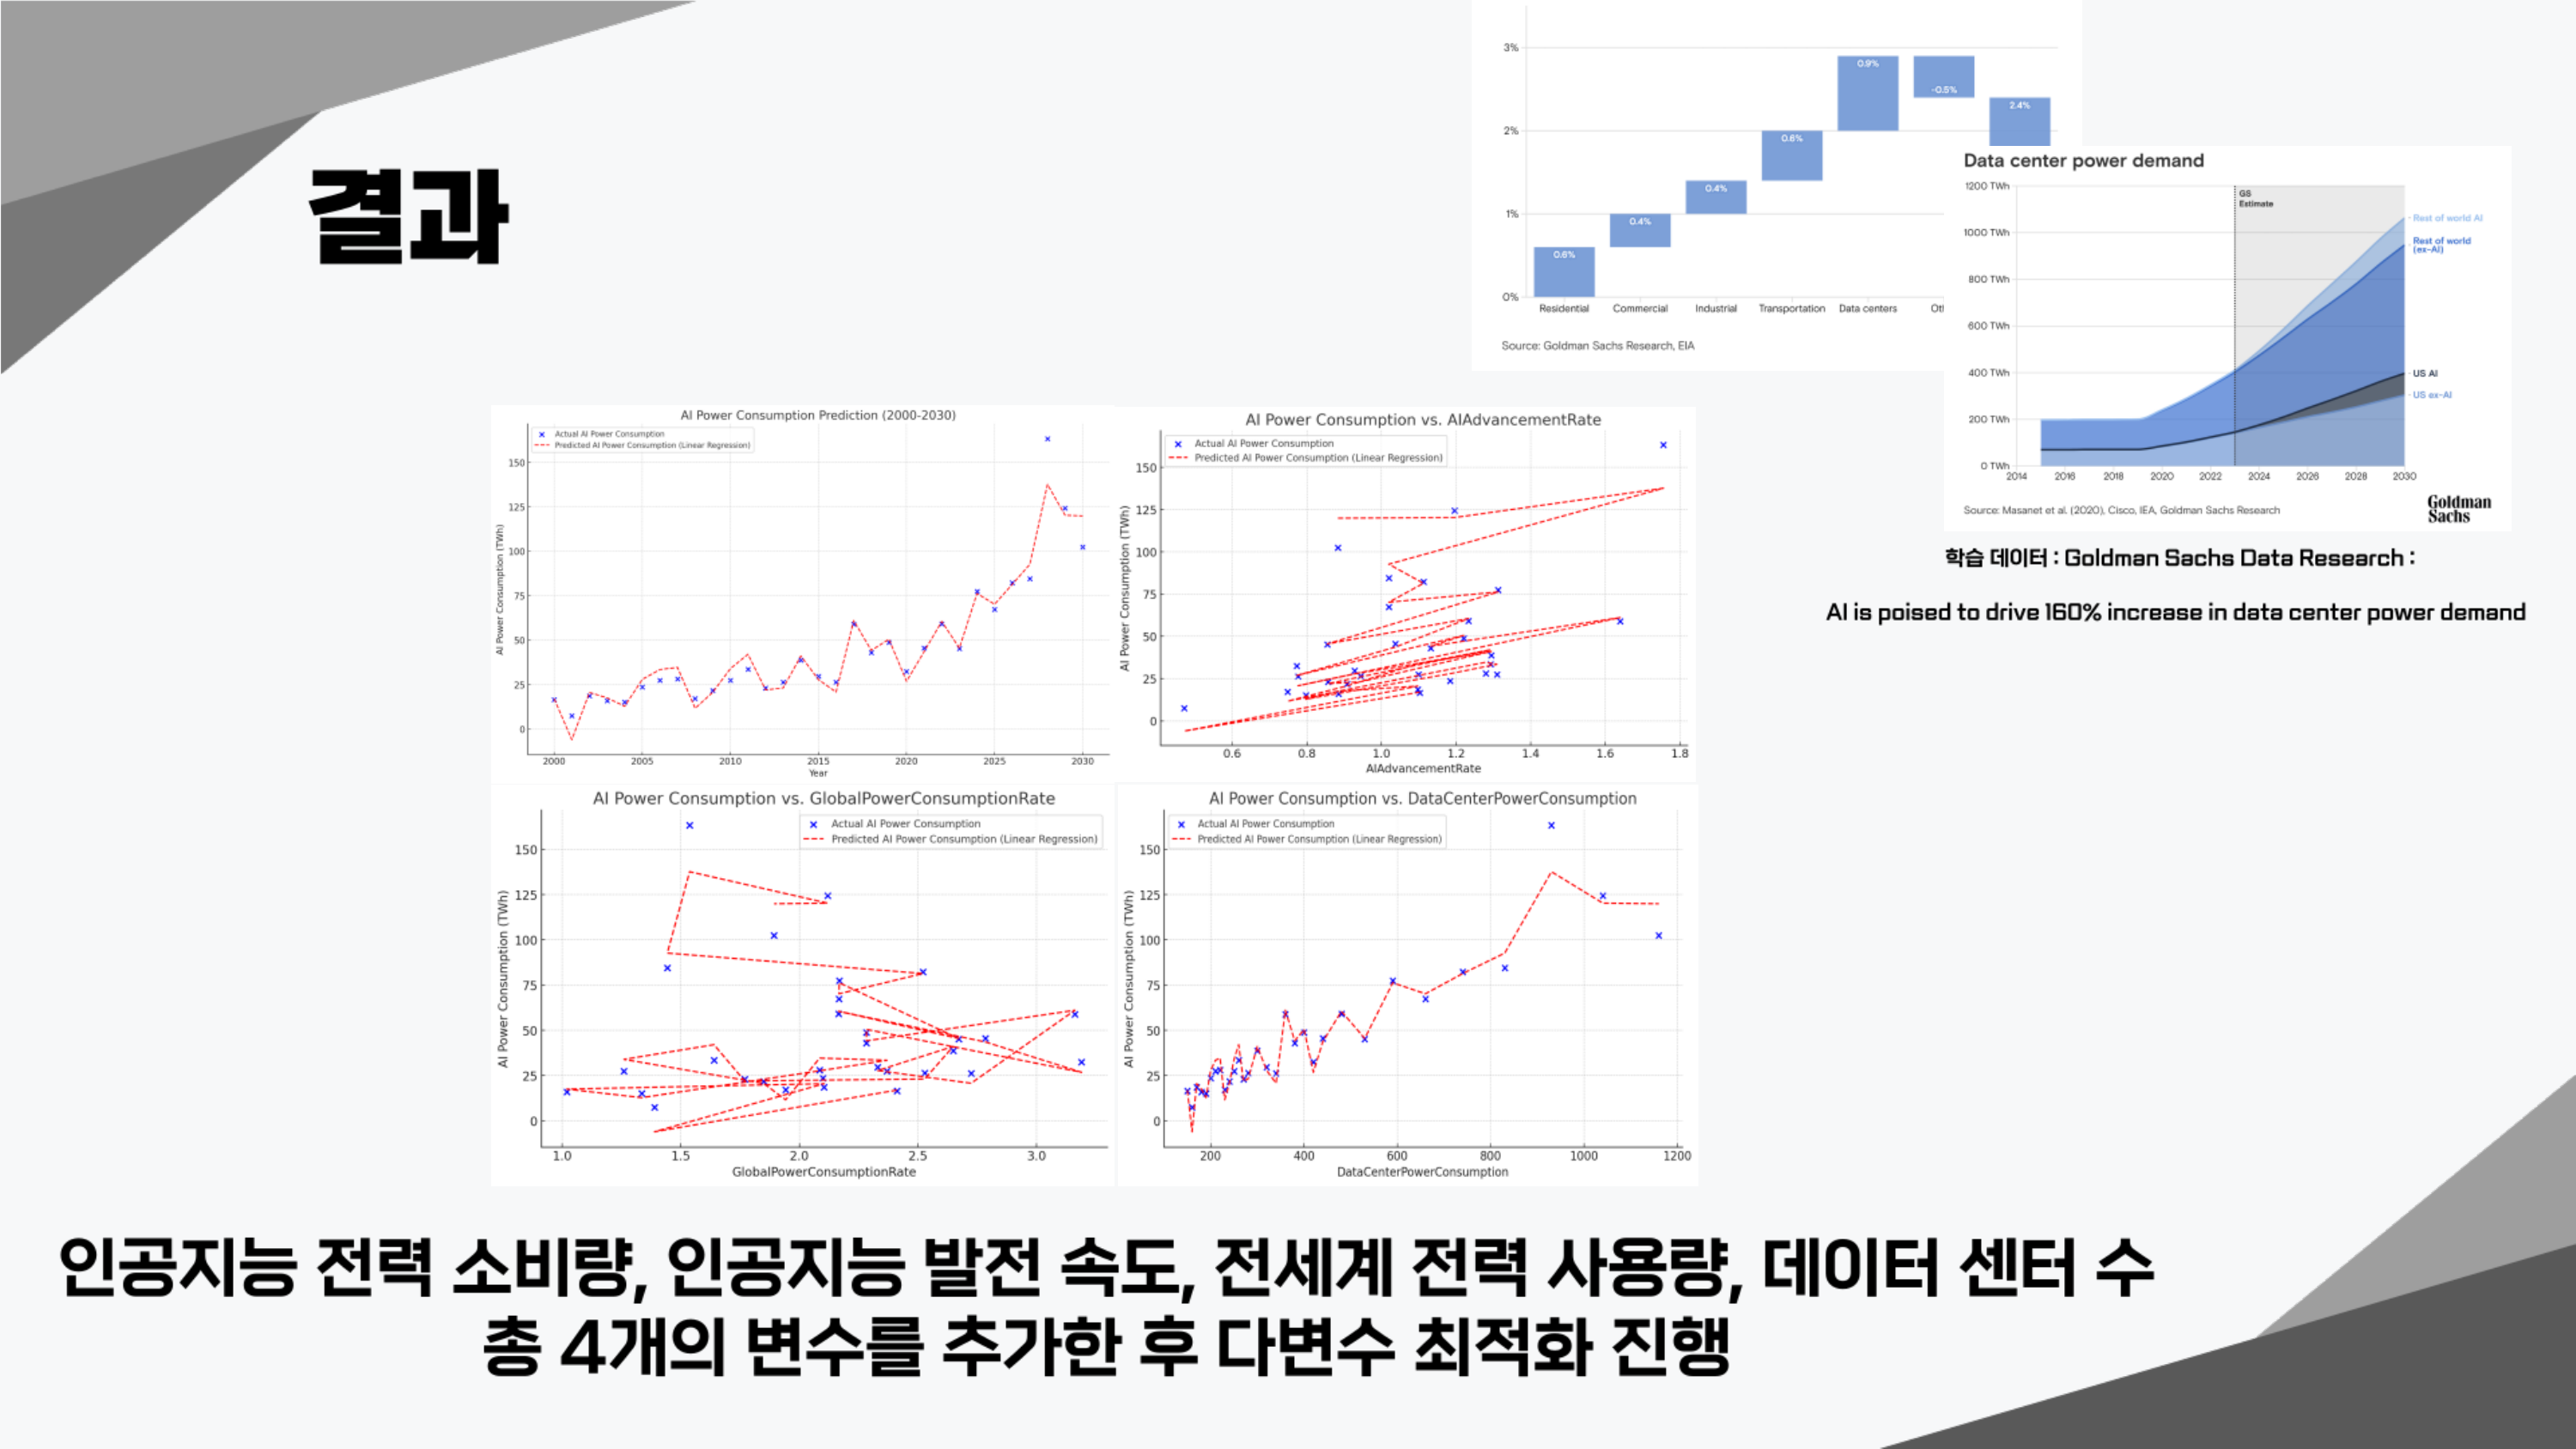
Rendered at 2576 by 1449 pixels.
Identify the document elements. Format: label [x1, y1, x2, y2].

picture [0, 1074, 2576, 1449]
picture [491, 0, 2576, 784]
picture [1117, 785, 1698, 1186]
picture [0, 0, 696, 385]
picture [491, 785, 1115, 1186]
